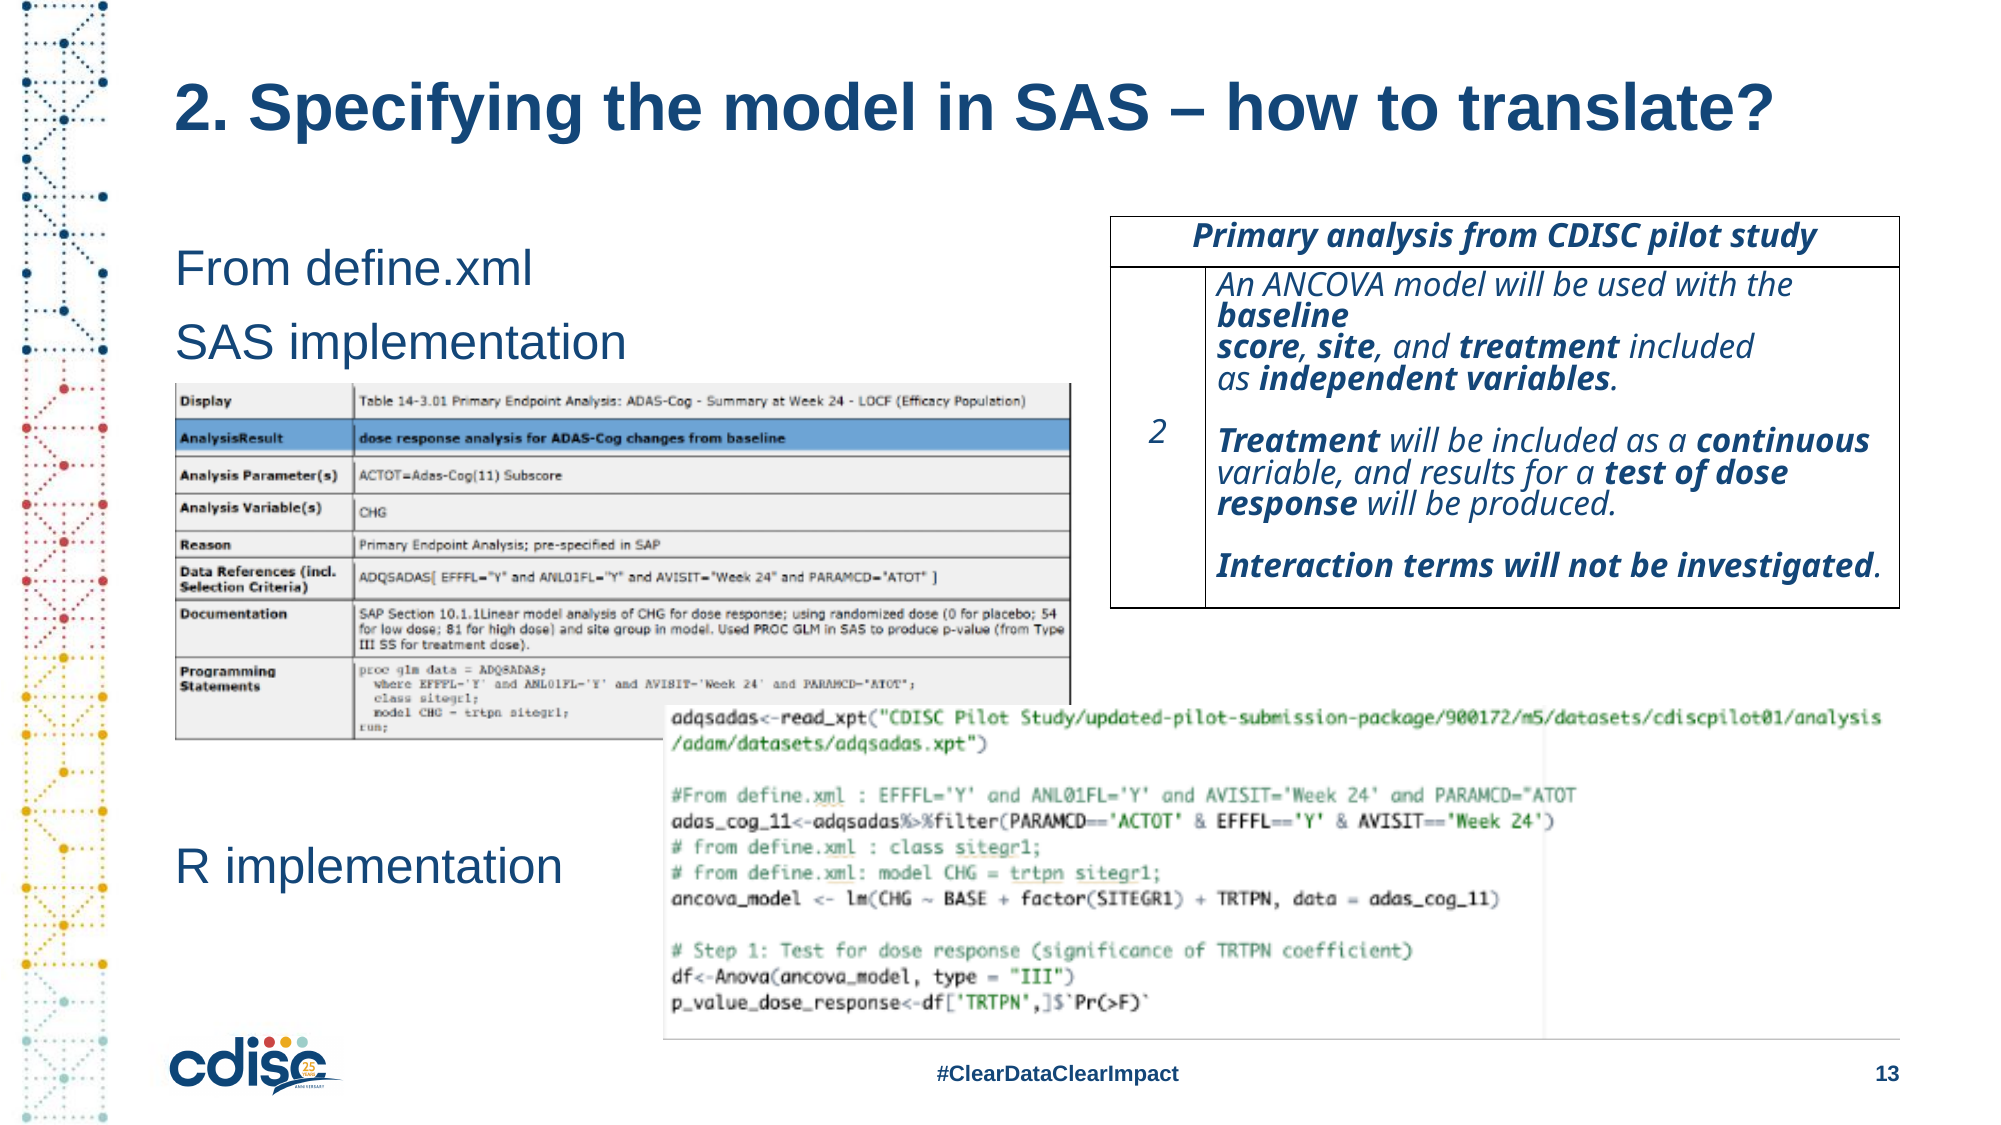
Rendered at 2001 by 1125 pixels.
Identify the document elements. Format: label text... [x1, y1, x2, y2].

table_header Primary analysis from CDISC pilot study [1111, 217, 1899, 266]
picture [1, 0, 1999, 1125]
table_cell 2 [1111, 268, 1205, 607]
title 2. Specifying the model in SAS – how to translate? [174, 0, 1900, 218]
footer #ClearDataClearImpact [546, 1042, 1570, 1103]
table_cell An ANCOVA model will be used with the baseline score, site, and treatment included as independent variables. Treatment will be included as a continuous variable, and results for a test of dose response will be produced. Interaction terms will not be investigated. [1206, 268, 1899, 607]
list From define.xml SAS implementation R implementation [174, 241, 1011, 1013]
slide_number 13 [1833, 1042, 1900, 1103]
